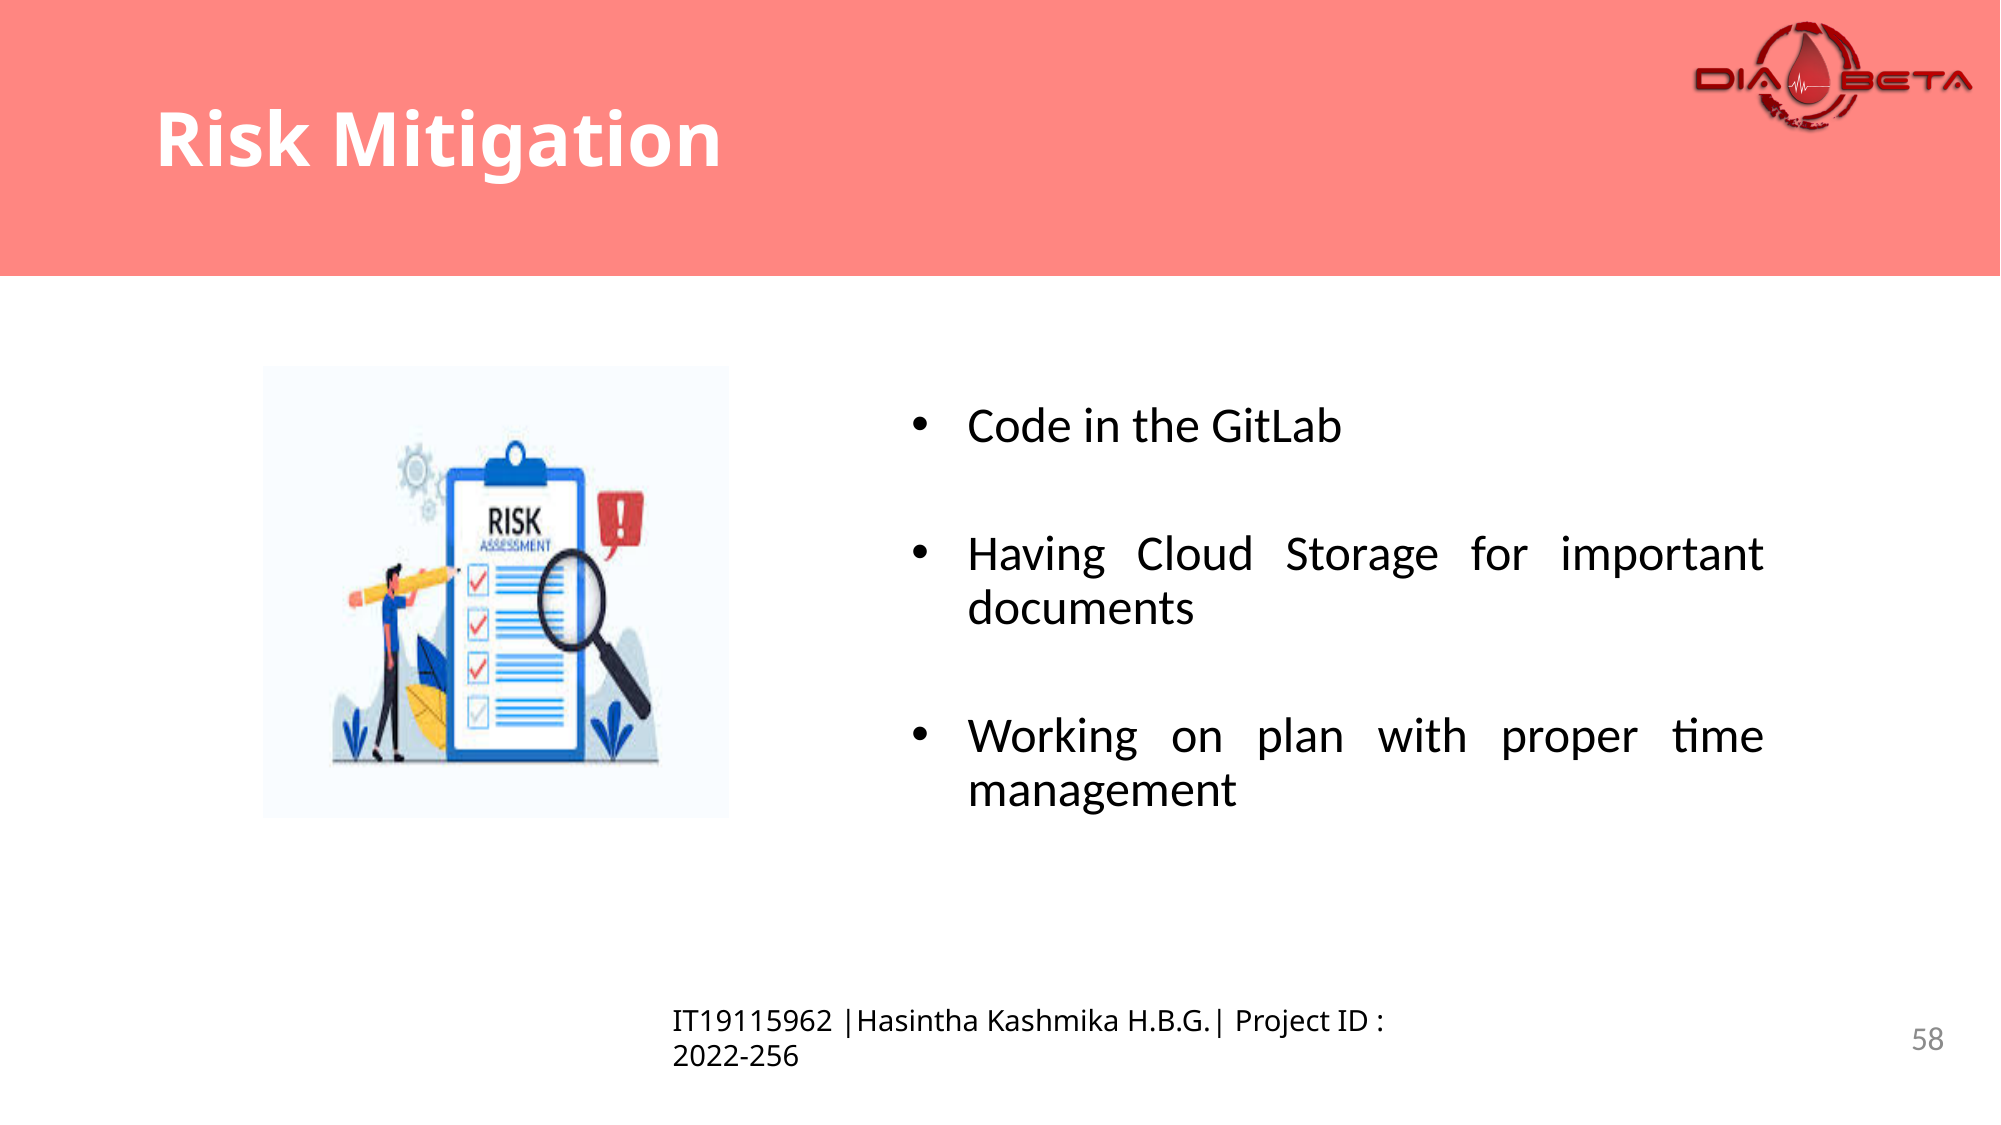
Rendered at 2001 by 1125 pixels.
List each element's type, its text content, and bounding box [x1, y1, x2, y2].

picture [263, 366, 729, 818]
text_box [0, 0, 2000, 277]
picture [1575, 0, 2000, 220]
slide_number 58 [1513, 1007, 1960, 1068]
text_box Code in the GitLab Having Cloud Storage for important documents Working on plan with proper time management [896, 391, 1780, 884]
text_box IT19115962 |Hasintha Kashmika H.B.G.| Project ID : 2022-256 [657, 1007, 1468, 1067]
text_box Risk Mitigation [140, 101, 1433, 189]
